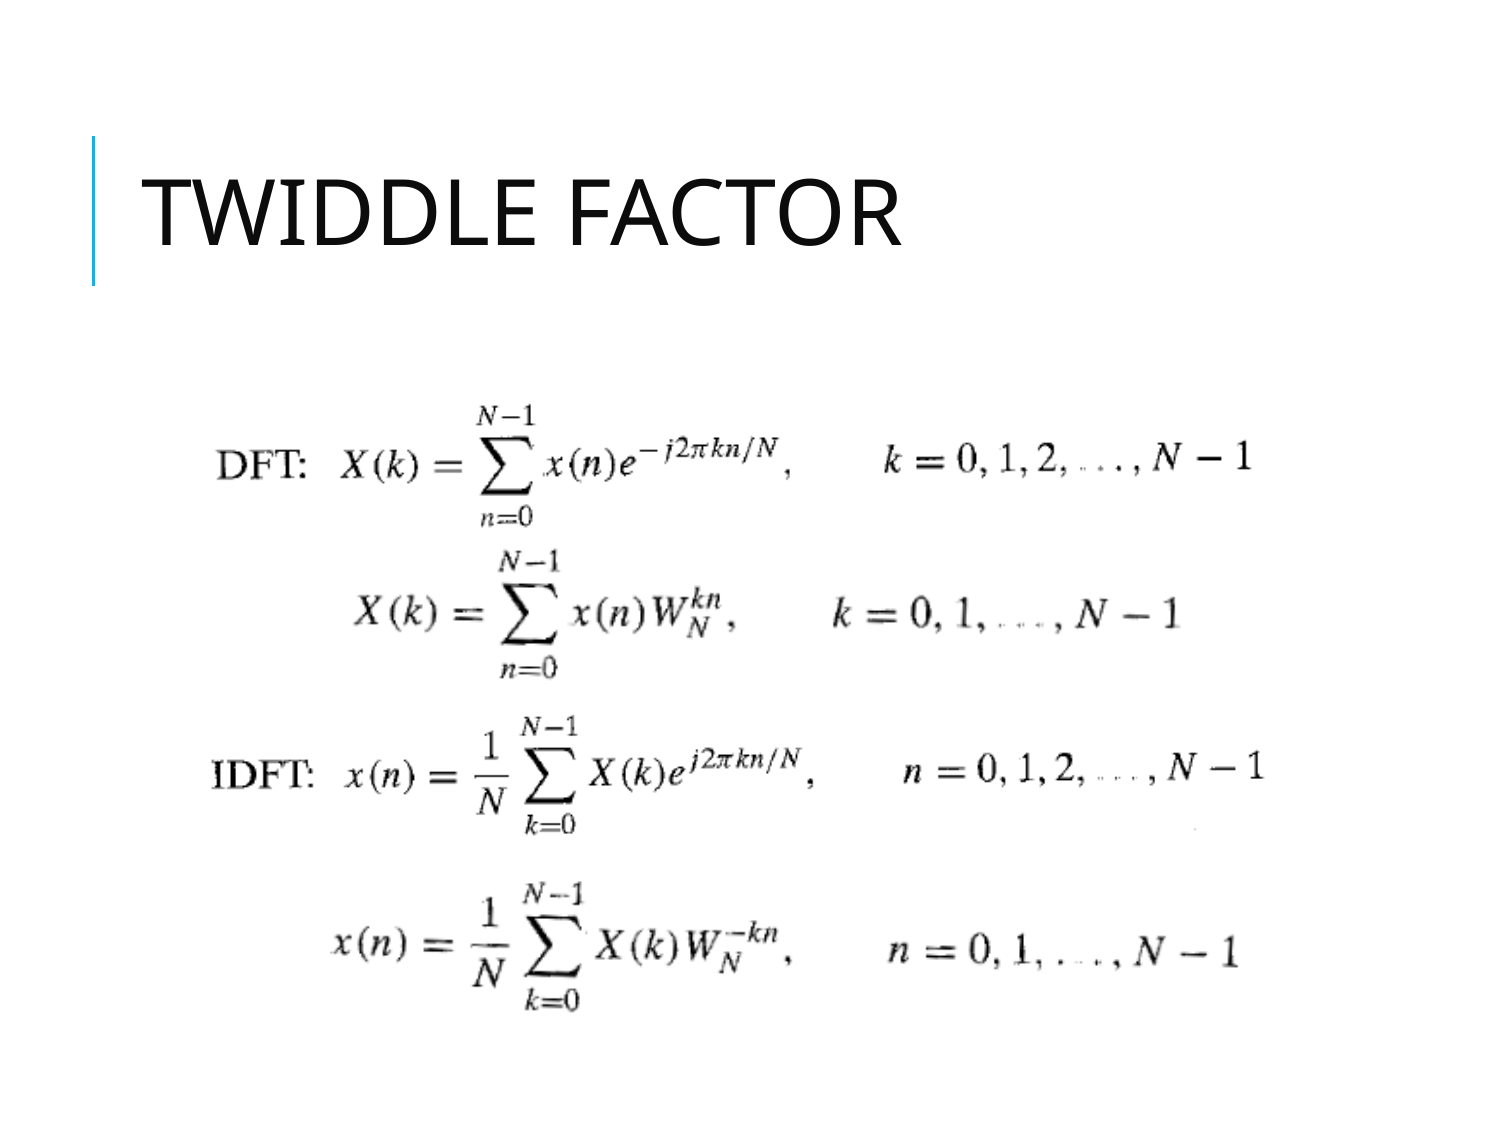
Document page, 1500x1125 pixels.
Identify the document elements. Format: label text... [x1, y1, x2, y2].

title TWIDDLE FACTOR [126, 96, 1322, 342]
picture [171, 395, 1329, 1072]
